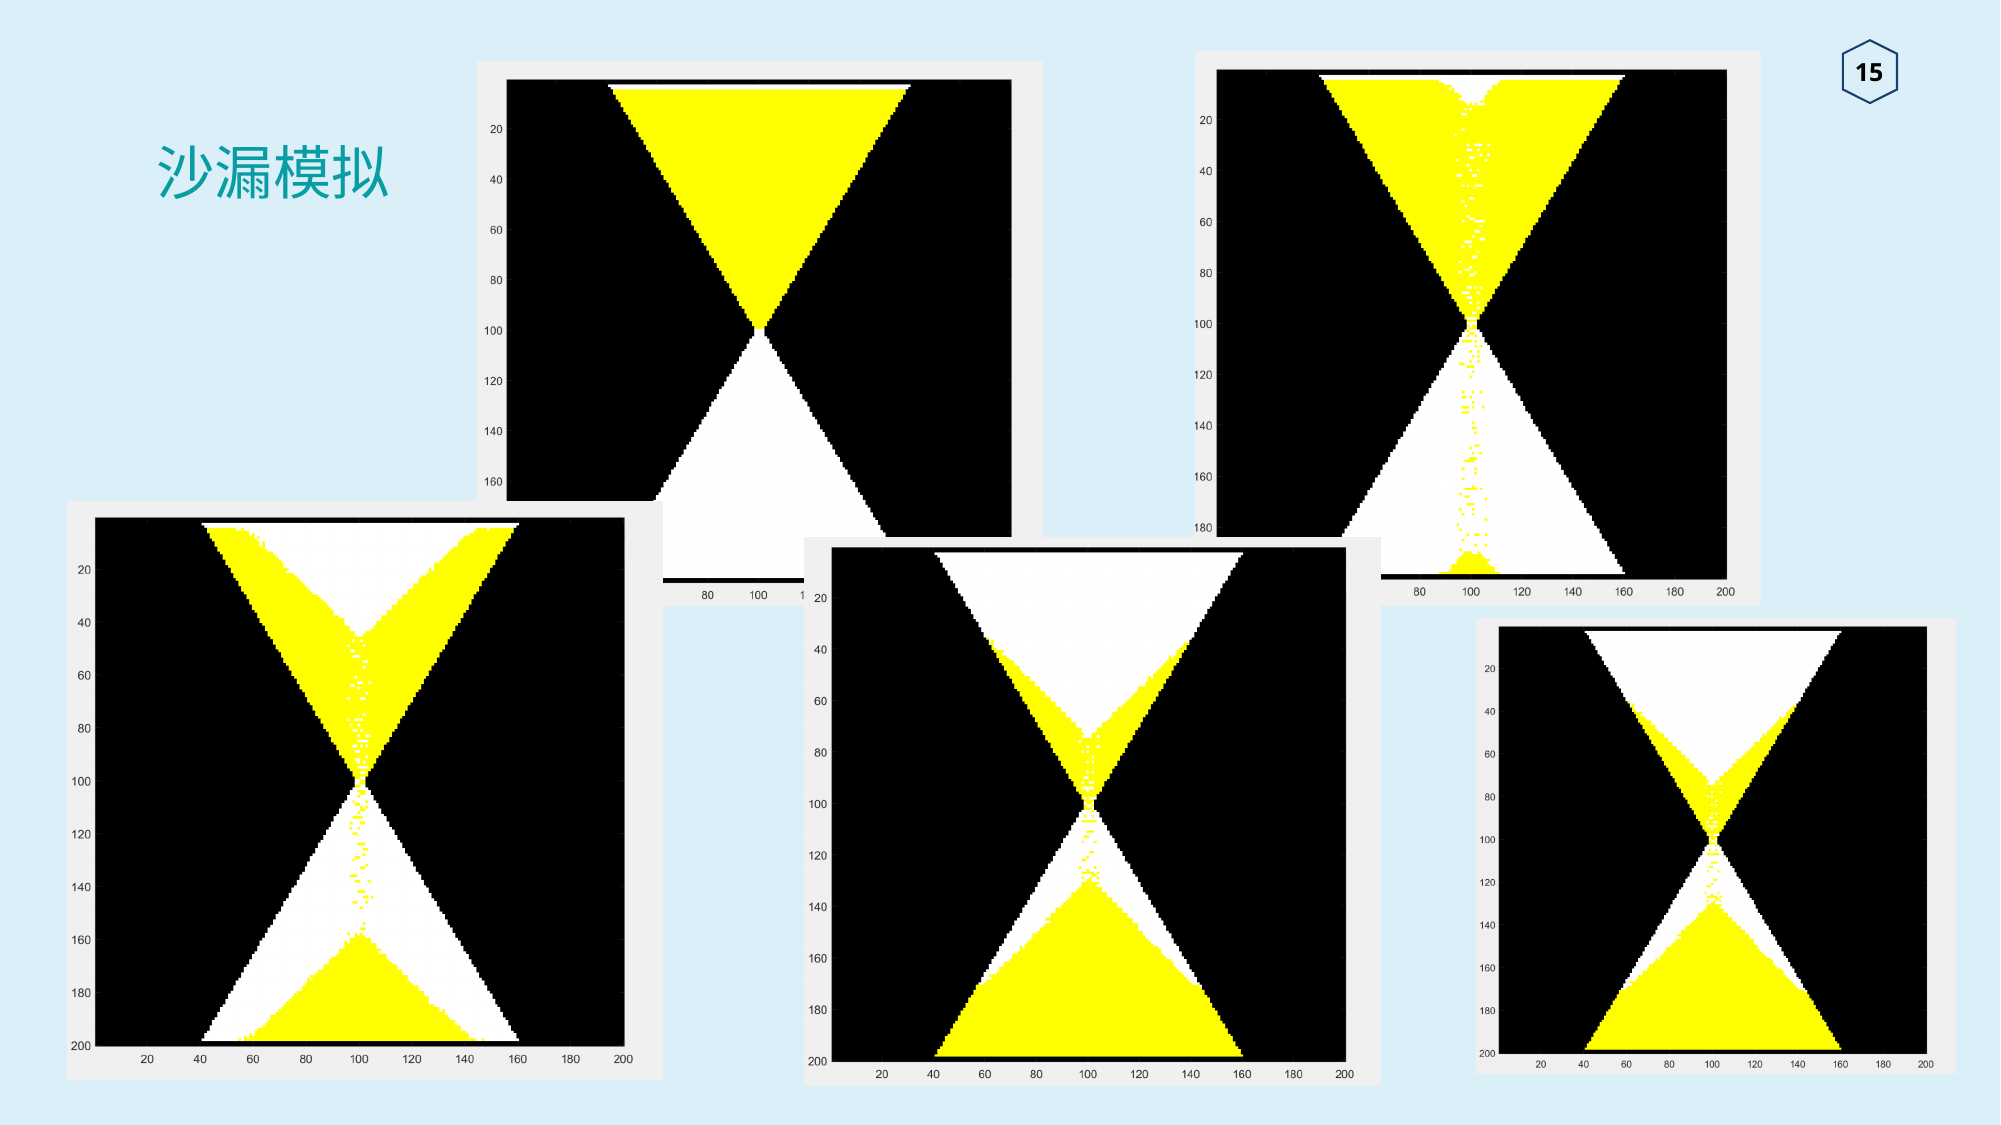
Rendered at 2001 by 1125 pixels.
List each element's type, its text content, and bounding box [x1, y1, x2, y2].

picture [1476, 618, 1956, 1074]
text_box 沙漏模拟 [141, 128, 454, 214]
picture [67, 51, 1761, 1086]
